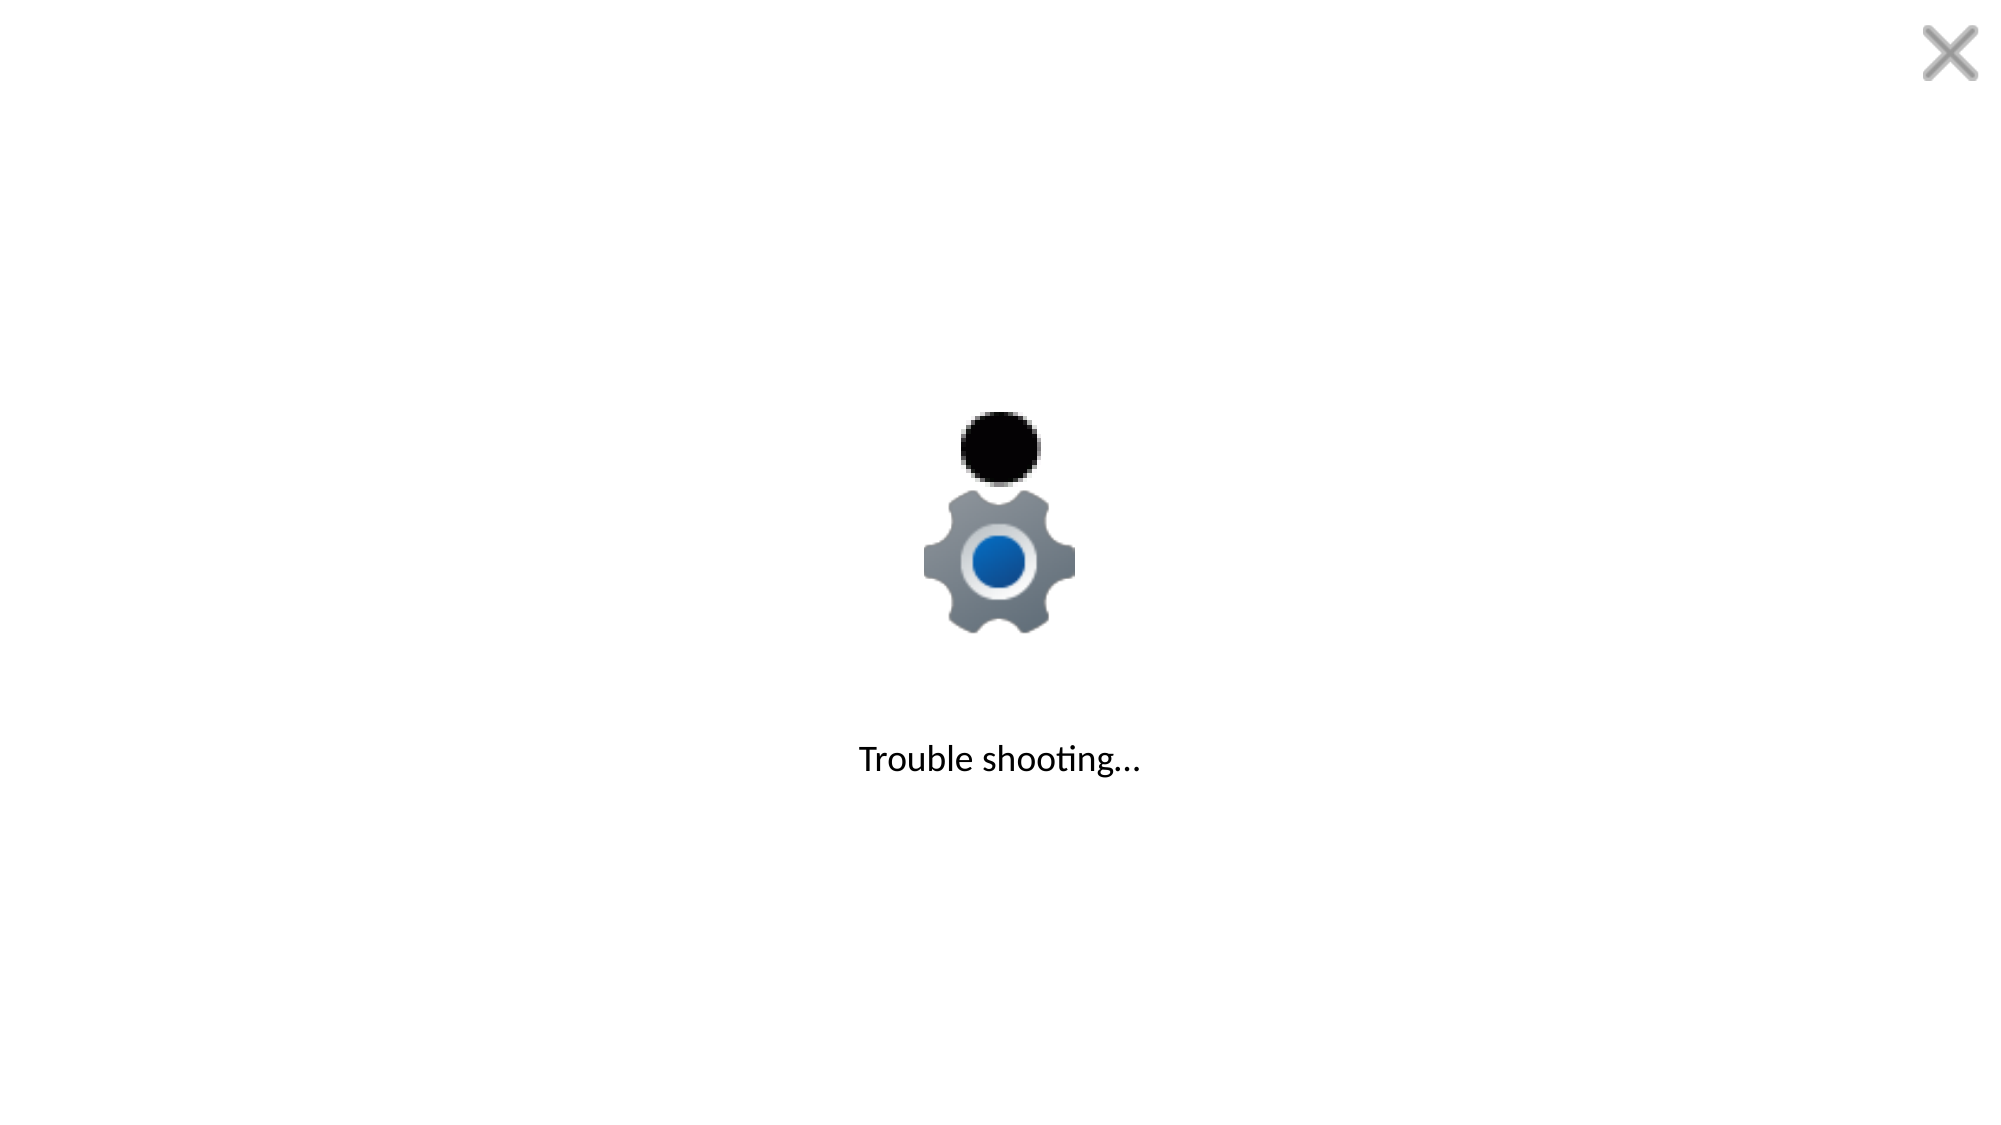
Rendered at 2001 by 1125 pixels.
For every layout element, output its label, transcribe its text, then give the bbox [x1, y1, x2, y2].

picture [1923, 0, 2000, 81]
picture [849, 412, 1150, 713]
text_box Trouble shooting… [844, 726, 1156, 787]
